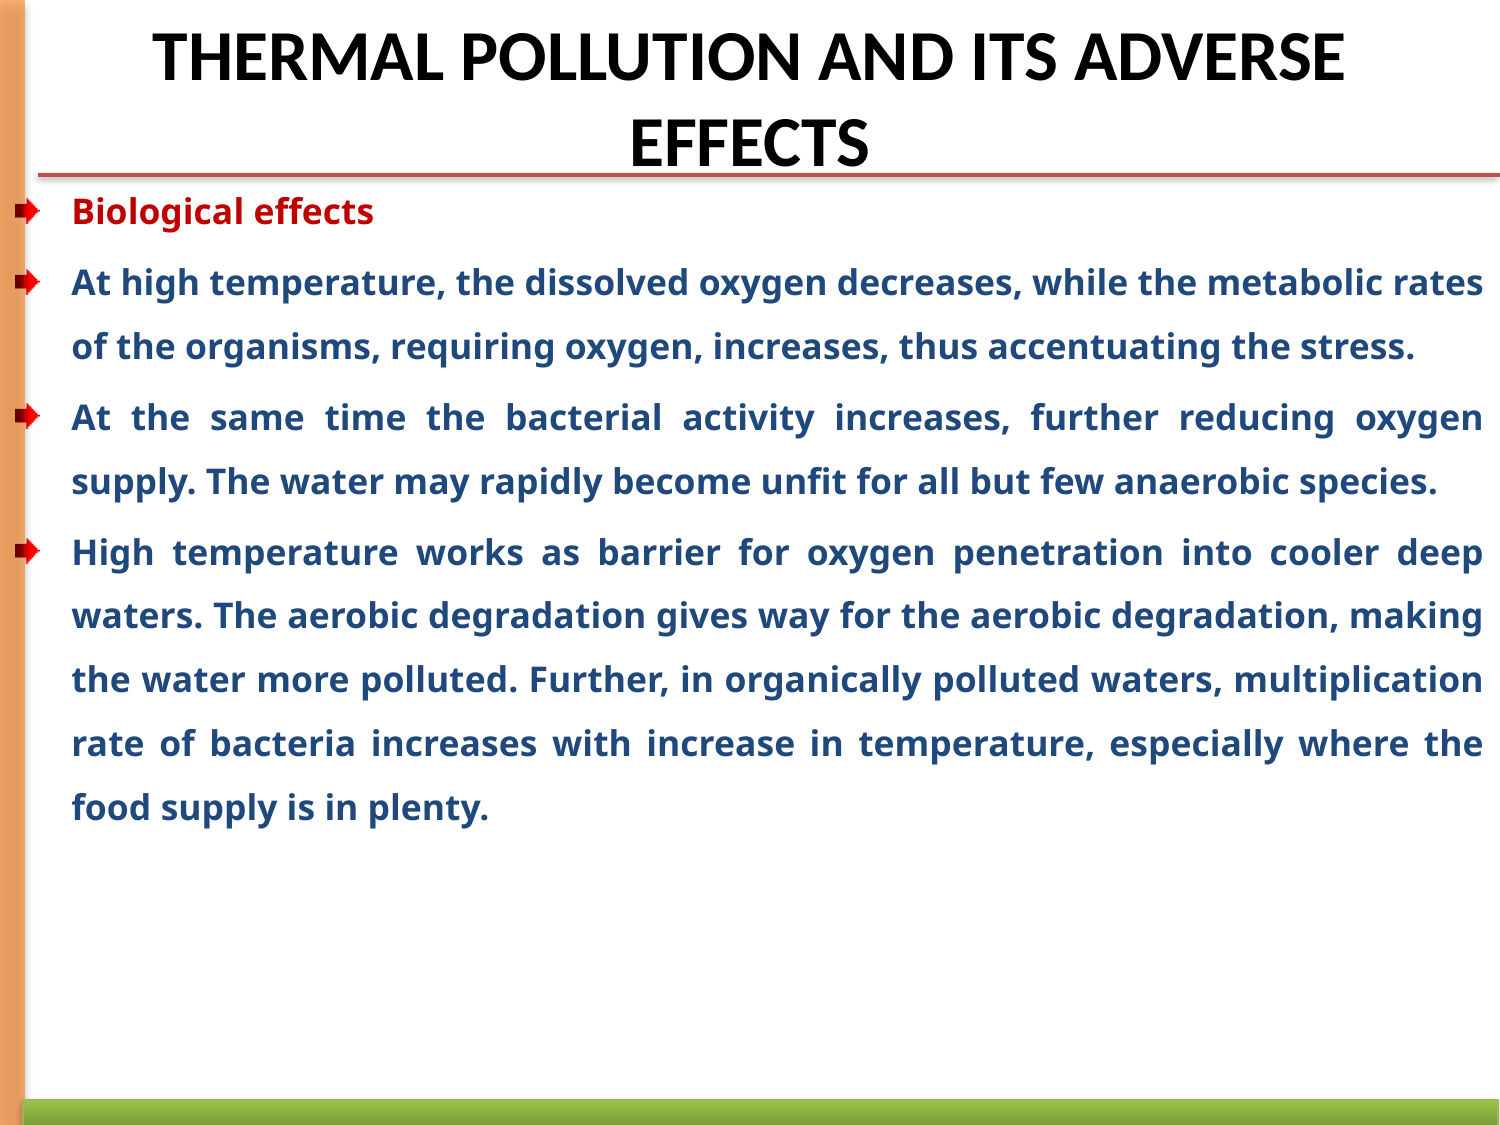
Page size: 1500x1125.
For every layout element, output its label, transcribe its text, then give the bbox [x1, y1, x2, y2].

picture [15, 538, 40, 564]
list Biological effects At high temperature, the dissolved oxygen decreases, while the metabolic rates of the organisms, requiring oxygen, increases, thus accentuating the stress. At the same time the bacterial activity increases, further reducing oxygen supply. The water may rapidly become unfit for all but few anaerobic species. High temperature works as barrier for oxygen penetration into cooler deep waters. The aerobic degradation gives way for the aerobic degradation, making the water more polluted. Further, in organically polluted waters, multiplication rate of bacteria increases with increase in temperature, especially where the food supply is in plenty. [0, 160, 1500, 1094]
picture [15, 269, 40, 295]
picture [15, 403, 40, 429]
title THERMAL POLLUTION AND ITS ADVERSE EFFECTS [75, 0, 1425, 160]
picture [15, 198, 40, 224]
